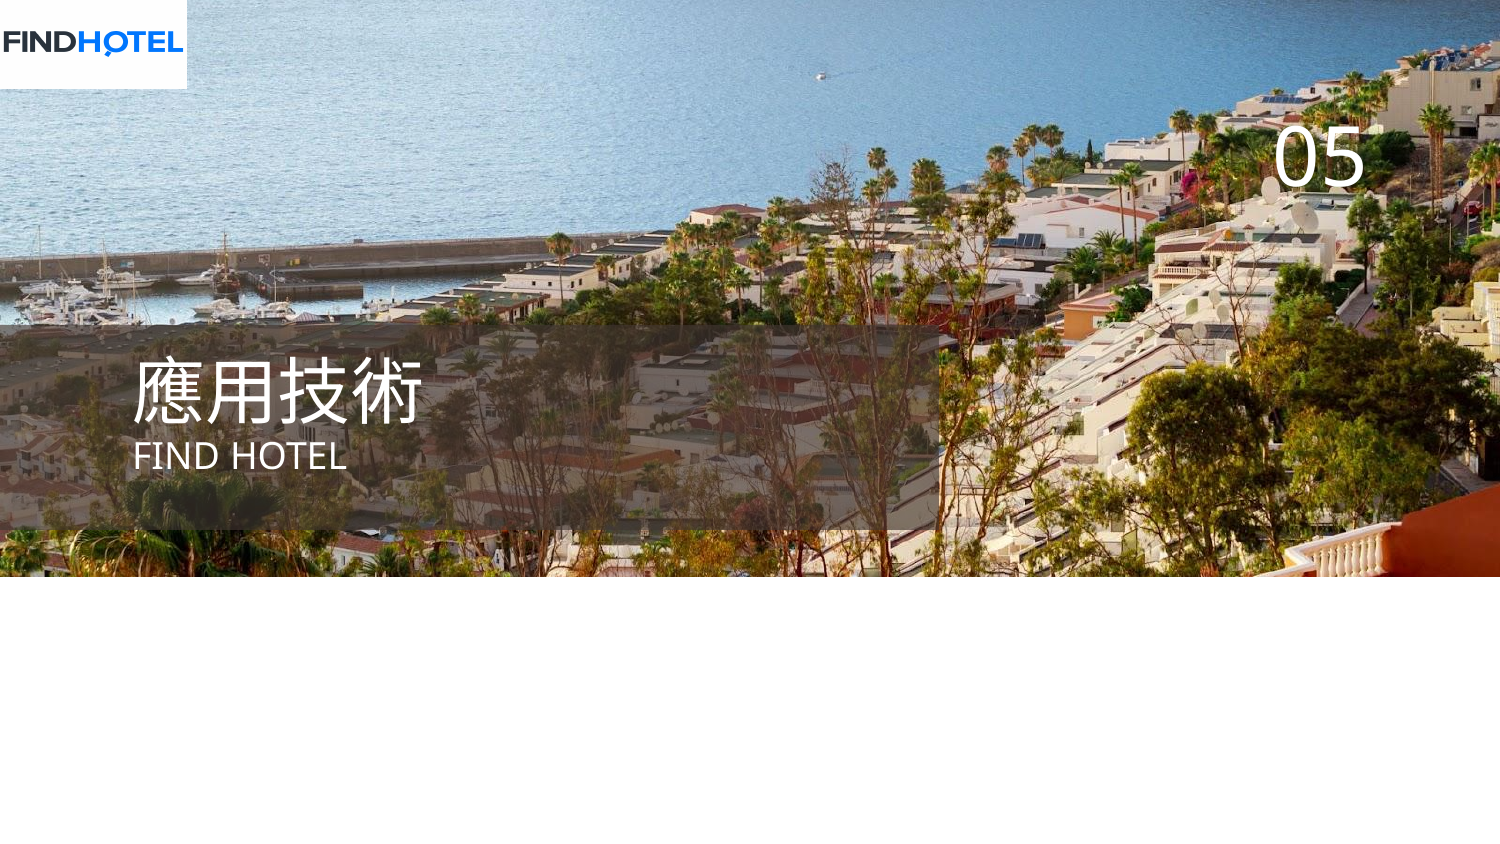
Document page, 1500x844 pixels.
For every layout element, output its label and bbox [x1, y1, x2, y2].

picture [0, 0, 1500, 577]
